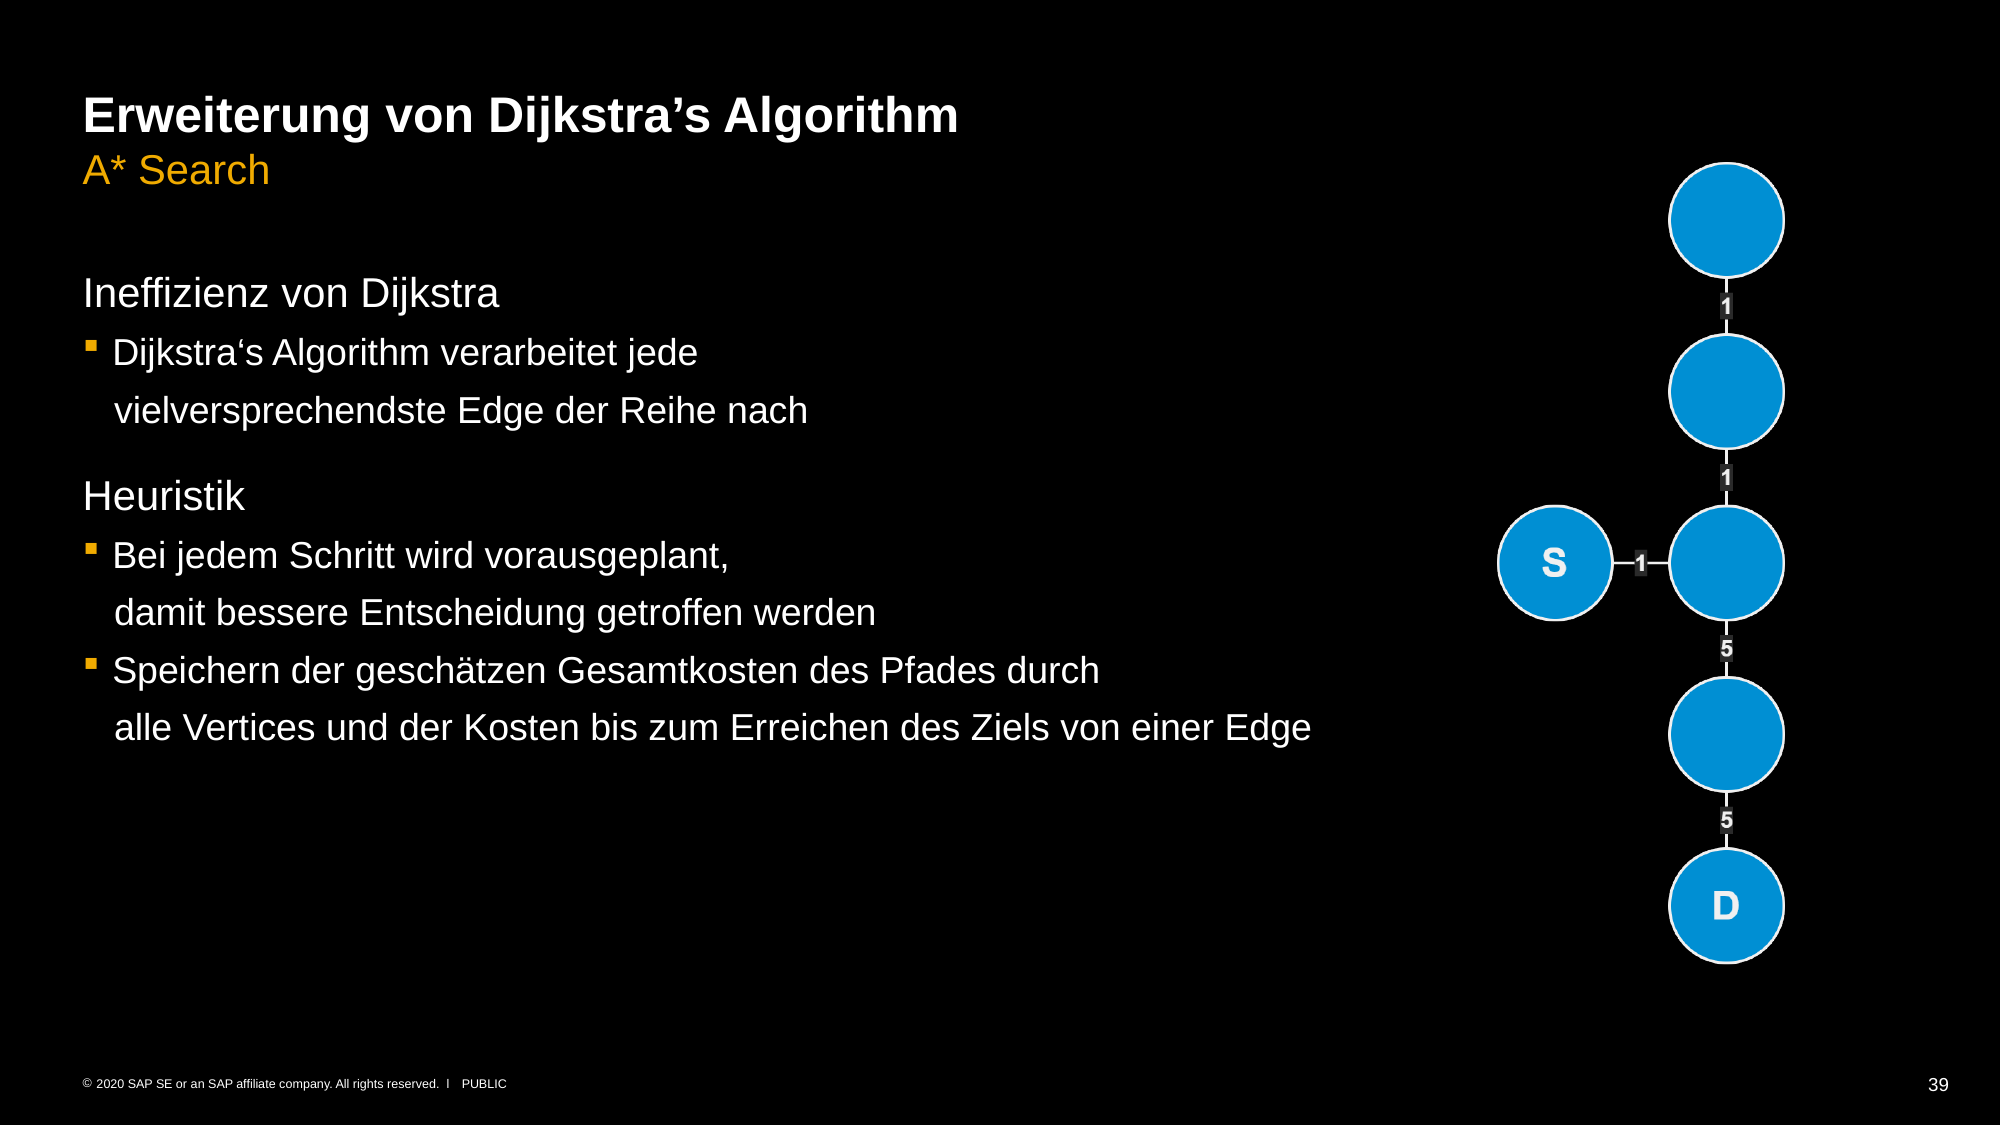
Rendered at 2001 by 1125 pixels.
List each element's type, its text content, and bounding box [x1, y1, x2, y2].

list Ineffizienz von Dijkstra Dijkstra‘s Algorithm verarbeitet jede vielversprechendste Edge der Reihe nach Heuristik Bei jedem Schritt wird vorausgeplant, damit bessere Entscheidung getroffen werden Speichern der geschätzen Gesamtkosten des Pfades durch alle Vertices und der Kosten bis zum Erreichen des Ziels von einer Edge [82, 265, 1918, 1040]
picture [1460, 125, 1821, 1000]
title Erweiterung von Dijkstra’s Algorithm A* Search [82, 82, 1918, 194]
